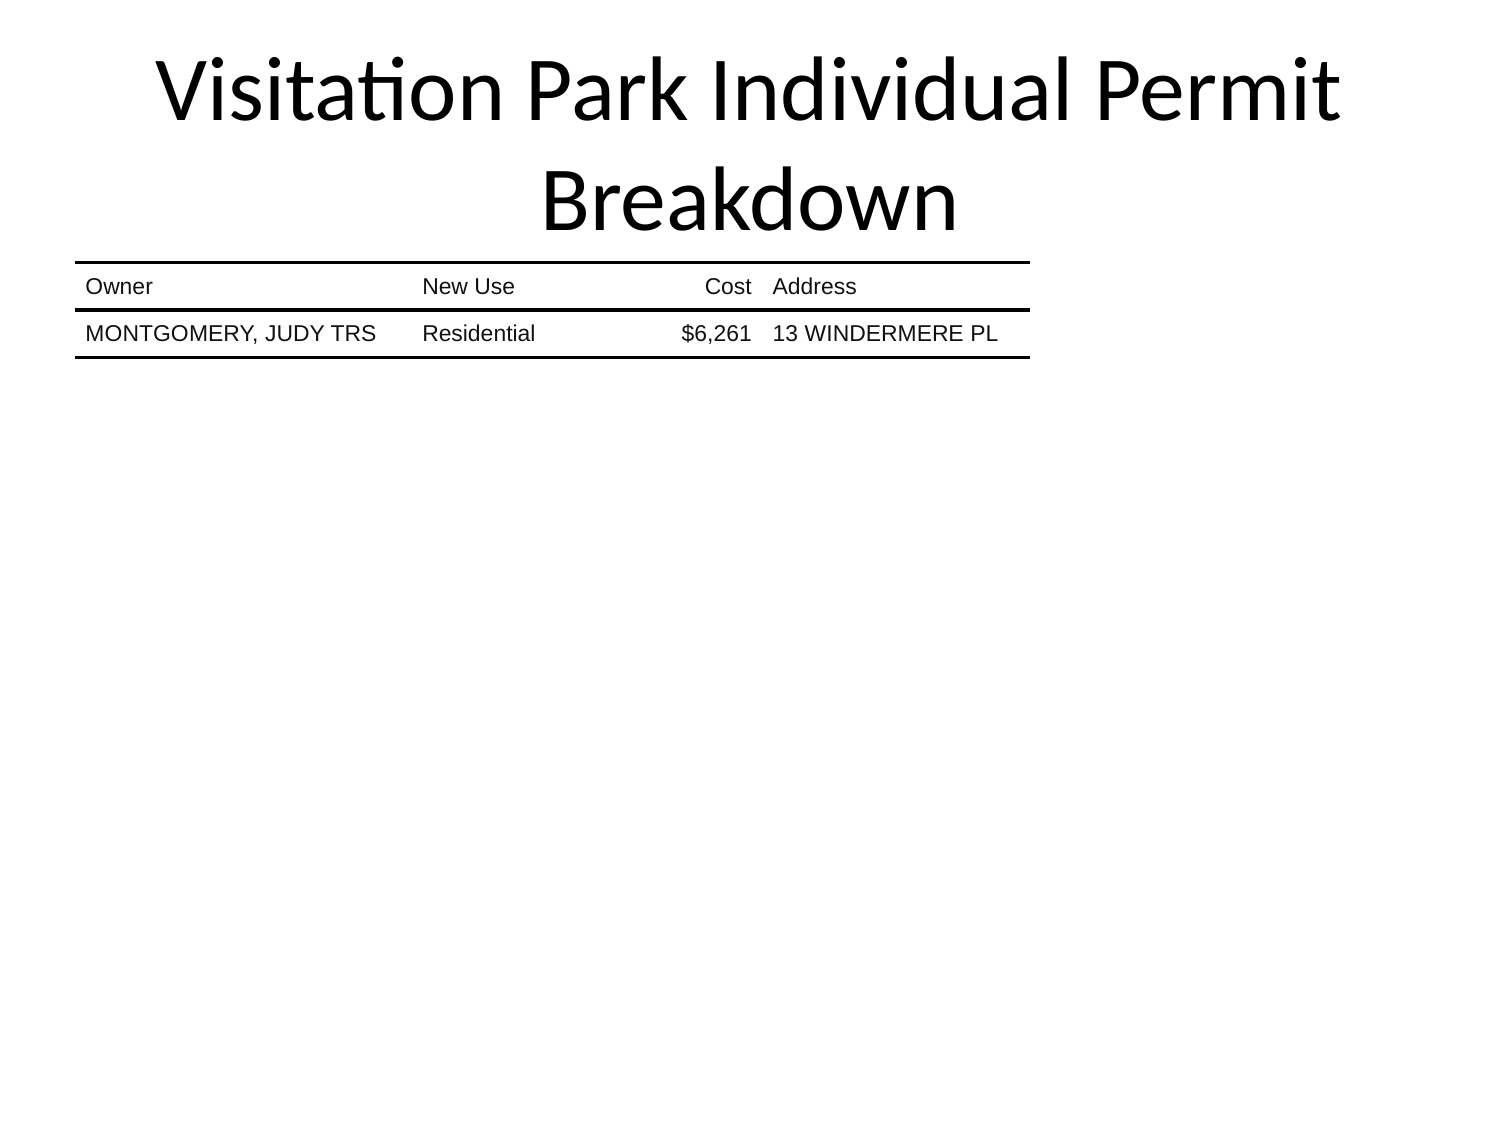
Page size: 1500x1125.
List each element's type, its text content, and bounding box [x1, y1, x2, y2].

table_cell MONTGOMERY, JUDY TRS [75, 312, 412, 356]
title Visitation Park Individual Permit Breakdown [75, 45, 1425, 233]
table_cell 13 WINDERMERE PL [762, 312, 1030, 356]
table_header Address [762, 264, 1030, 308]
table_header Owner [75, 264, 412, 308]
table_cell $6,261 [568, 312, 762, 356]
table_cell Residential [412, 312, 568, 356]
table_header Cost [568, 264, 762, 308]
table_header New Use [412, 264, 568, 308]
